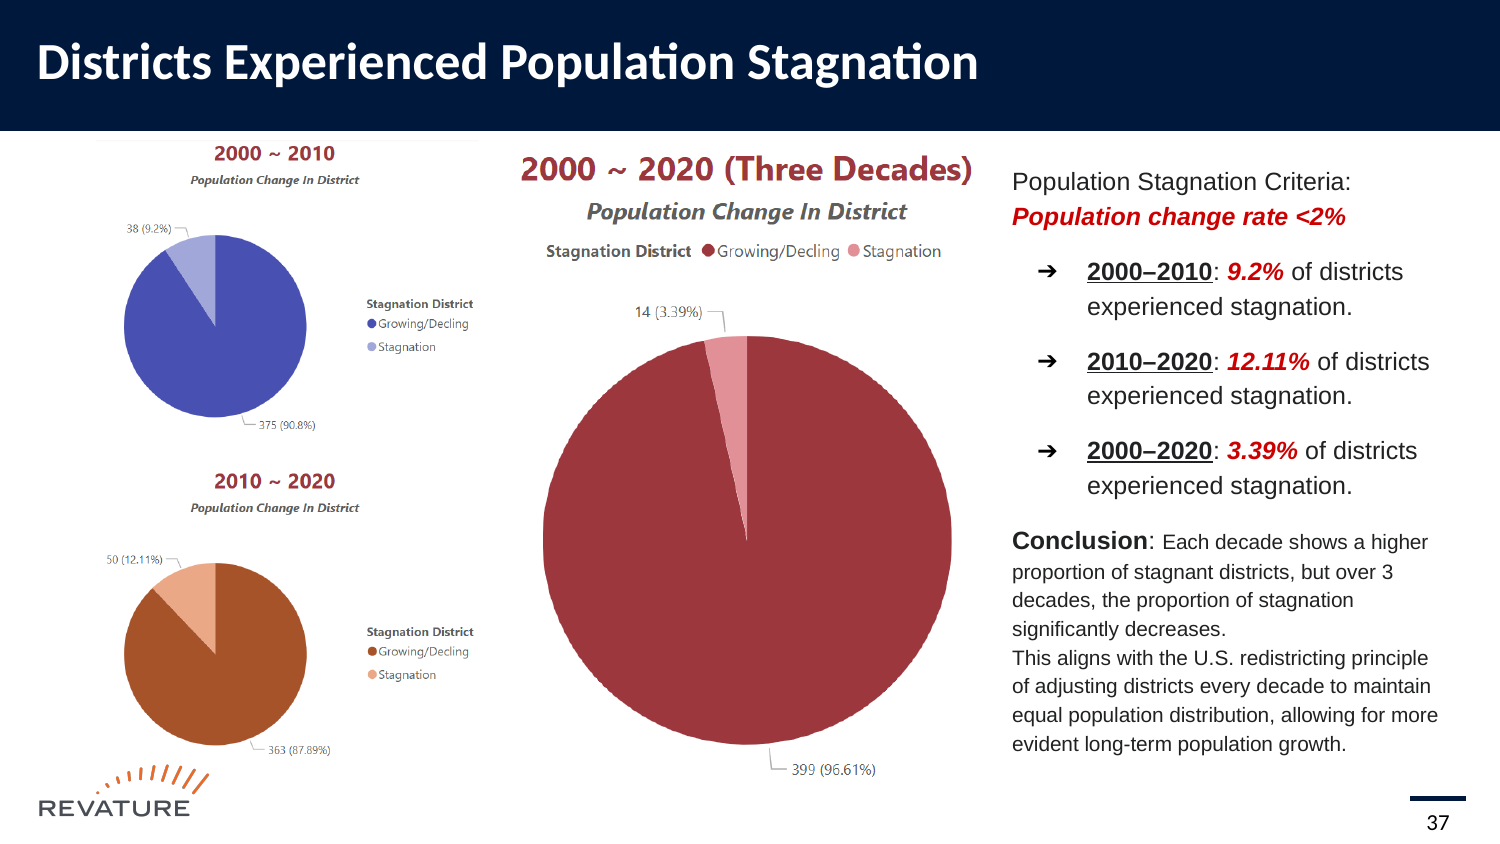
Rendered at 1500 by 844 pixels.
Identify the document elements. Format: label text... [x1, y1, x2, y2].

picture [509, 146, 991, 780]
picture [34, 140, 479, 820]
text_box Population Stagnation Criteria: Population change rate <2% 2000–2010: 9.2% of districts experienced stagnation. 2010–2020: 12.11% of districts experienced stagnation. 2000–2020: 3.39% of districts experienced stagnation. Conclusion: Each decade shows a higher proportion of stagnant districts, but over 3 decades, the proportion of stagnation significantly decreases. This aligns with the U.S. redistricting principle of adjusting districts every decade to maintain equal population distribution, allowing for more evident long-term population growth. [997, 146, 1459, 758]
title Districts Experienced Population Stagnation [36, 34, 1466, 176]
